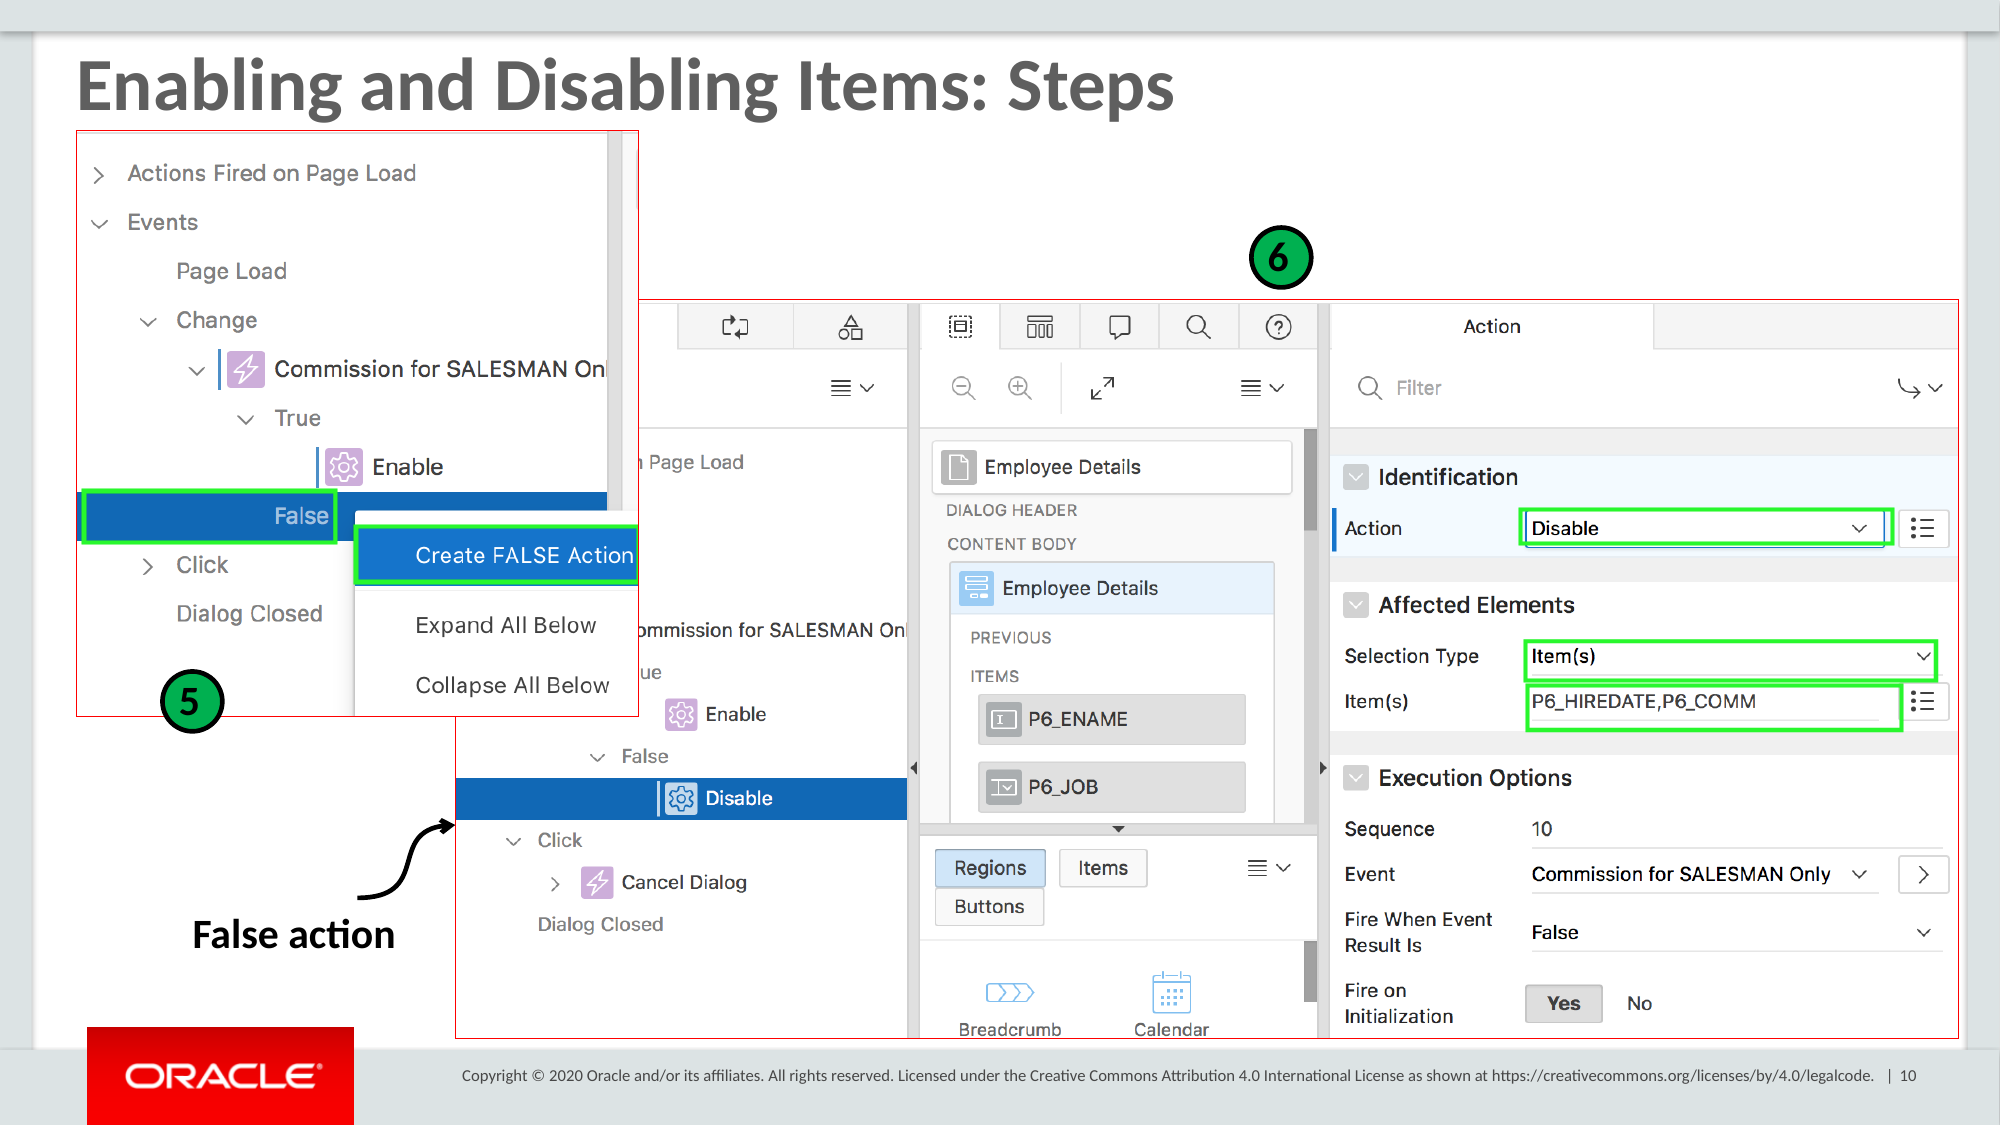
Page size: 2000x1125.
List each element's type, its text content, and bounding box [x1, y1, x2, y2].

text_box False action [192, 912, 405, 950]
picture [87, 1027, 354, 1125]
picture [76, 130, 1960, 1040]
text_box 5 [172, 724, 212, 732]
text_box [357, 824, 456, 899]
text_box 6 [1251, 227, 1312, 288]
text_box Enabling and Disabling Items: Steps [76, 43, 1424, 125]
